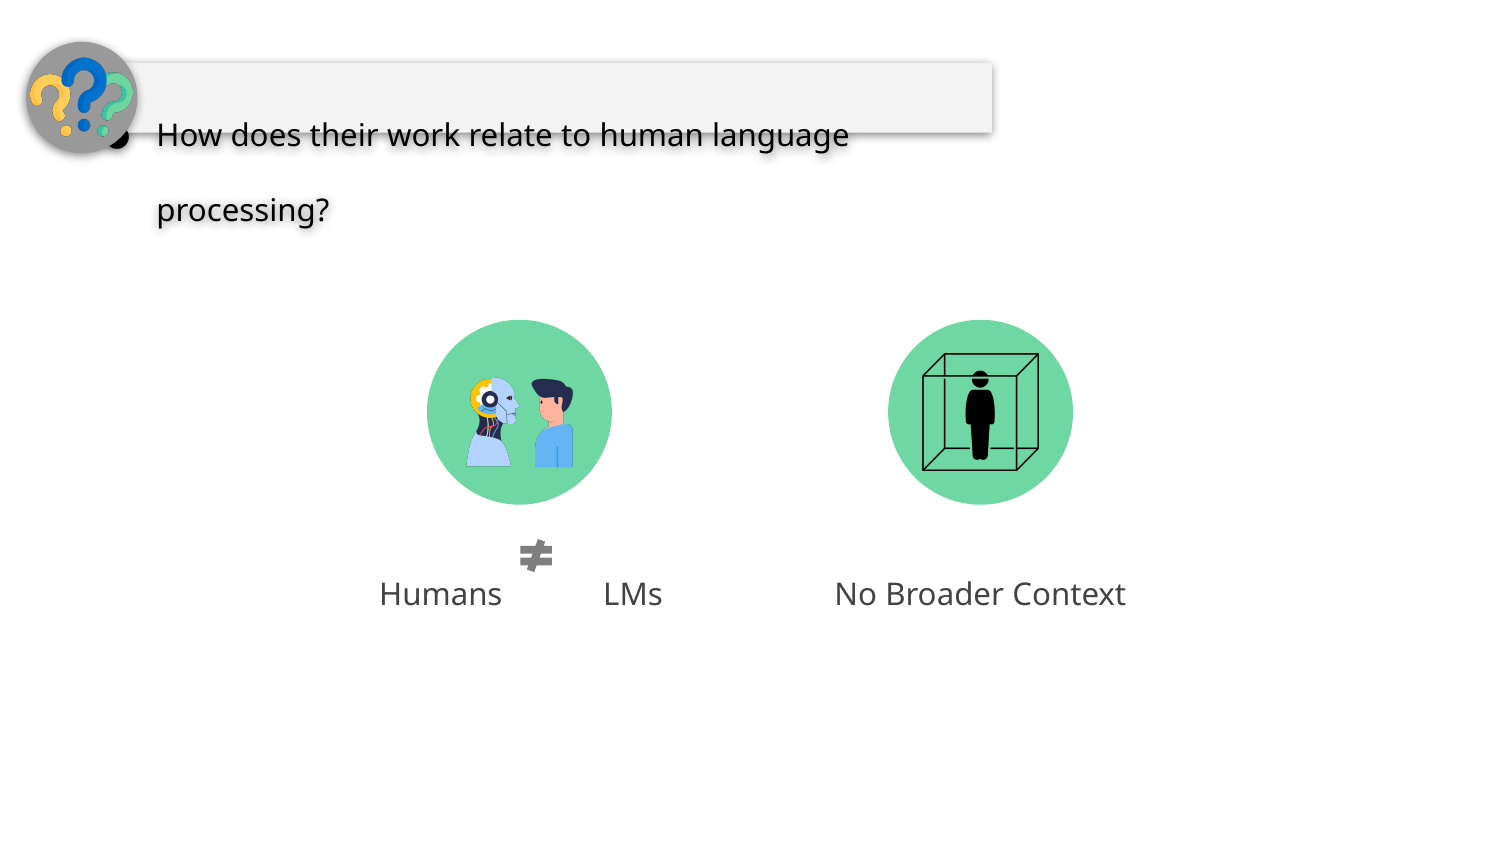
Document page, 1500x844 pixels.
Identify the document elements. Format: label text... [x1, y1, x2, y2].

text_box [520, 538, 552, 573]
picture [922, 353, 1040, 471]
picture [463, 365, 576, 478]
text_box [888, 319, 1074, 505]
text_box No Broader Context [718, 521, 1243, 727]
text_box [426, 319, 612, 505]
list How does their work relate to human language processing? [138, 62, 992, 133]
text_box Humans LMs [364, 521, 718, 627]
picture [30, 45, 134, 149]
